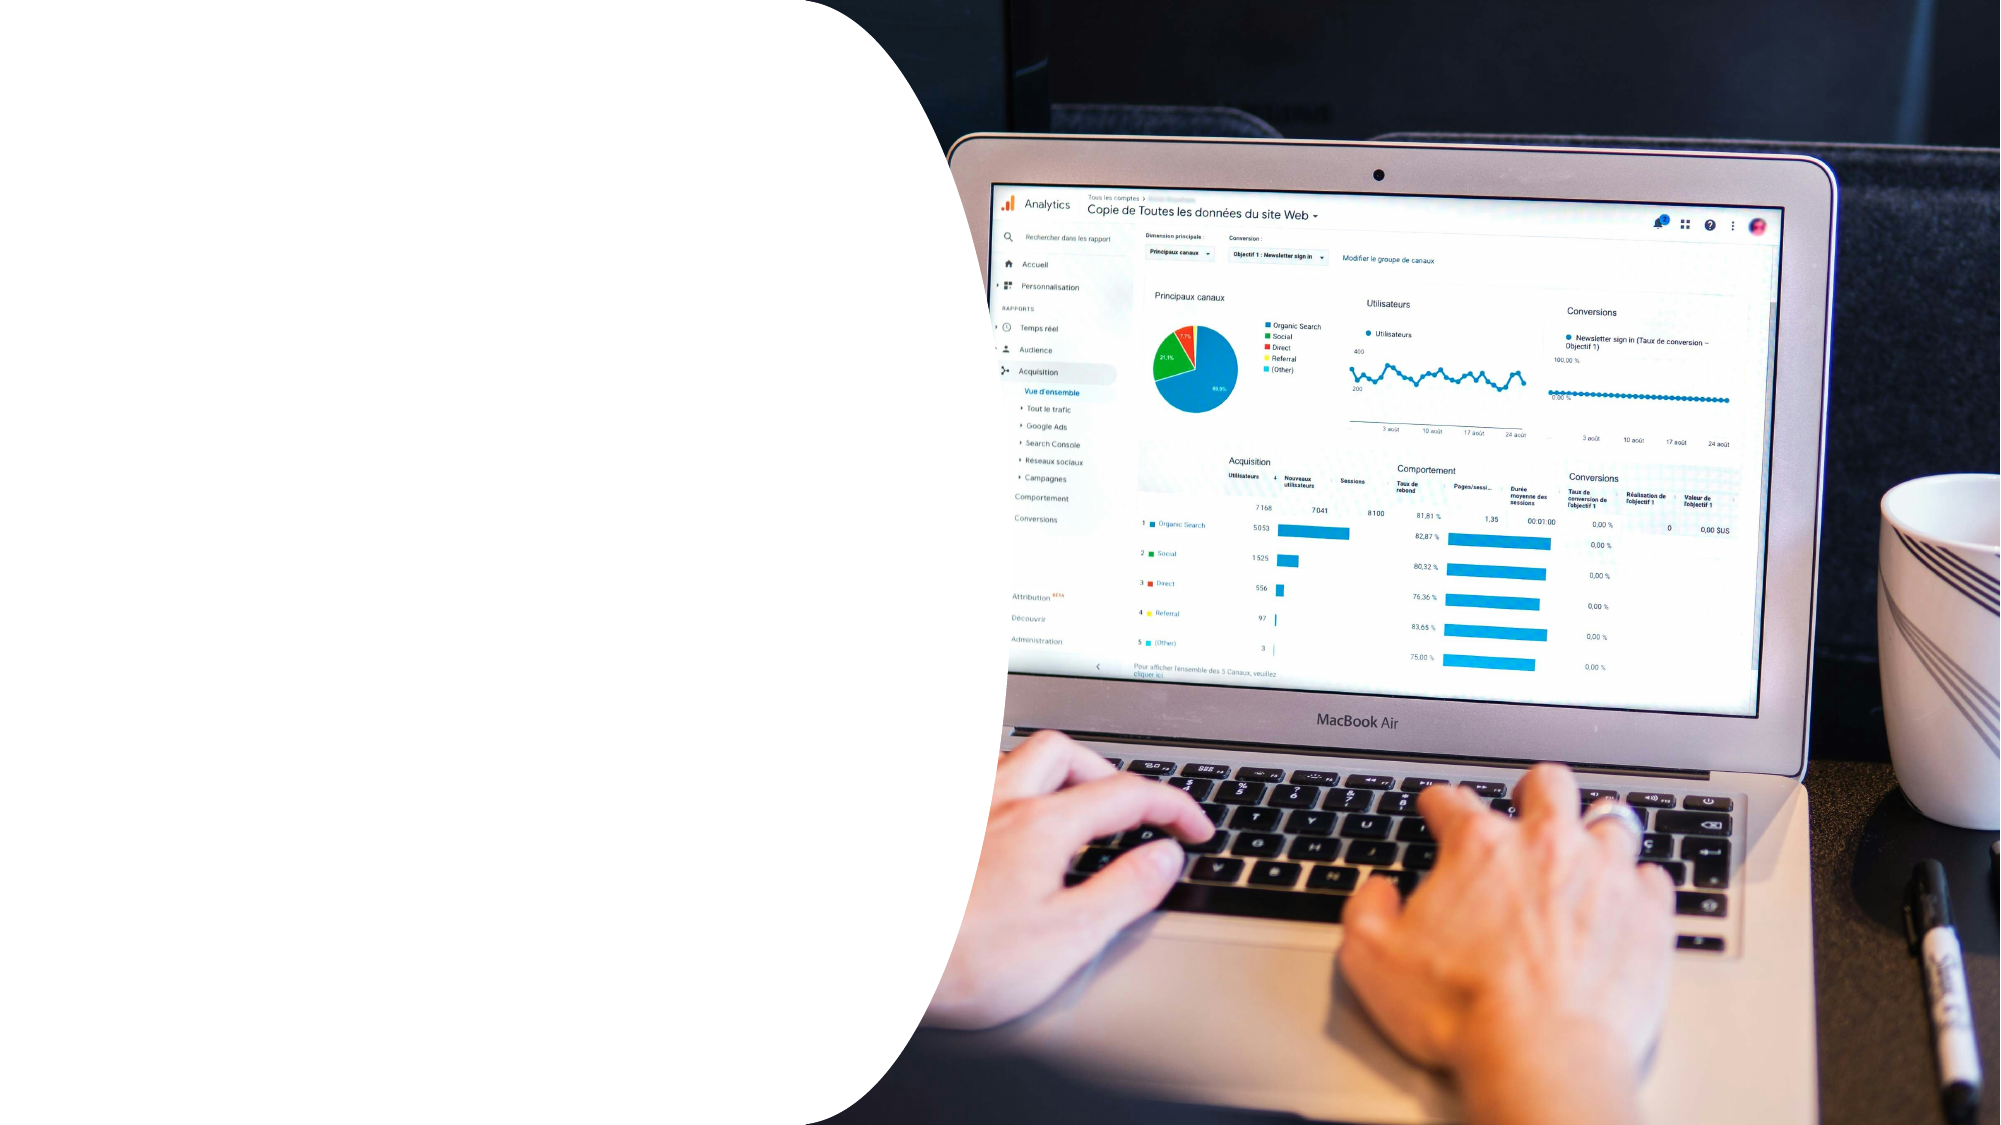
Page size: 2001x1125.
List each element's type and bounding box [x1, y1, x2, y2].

text_box [0, 0, 2000, 1125]
